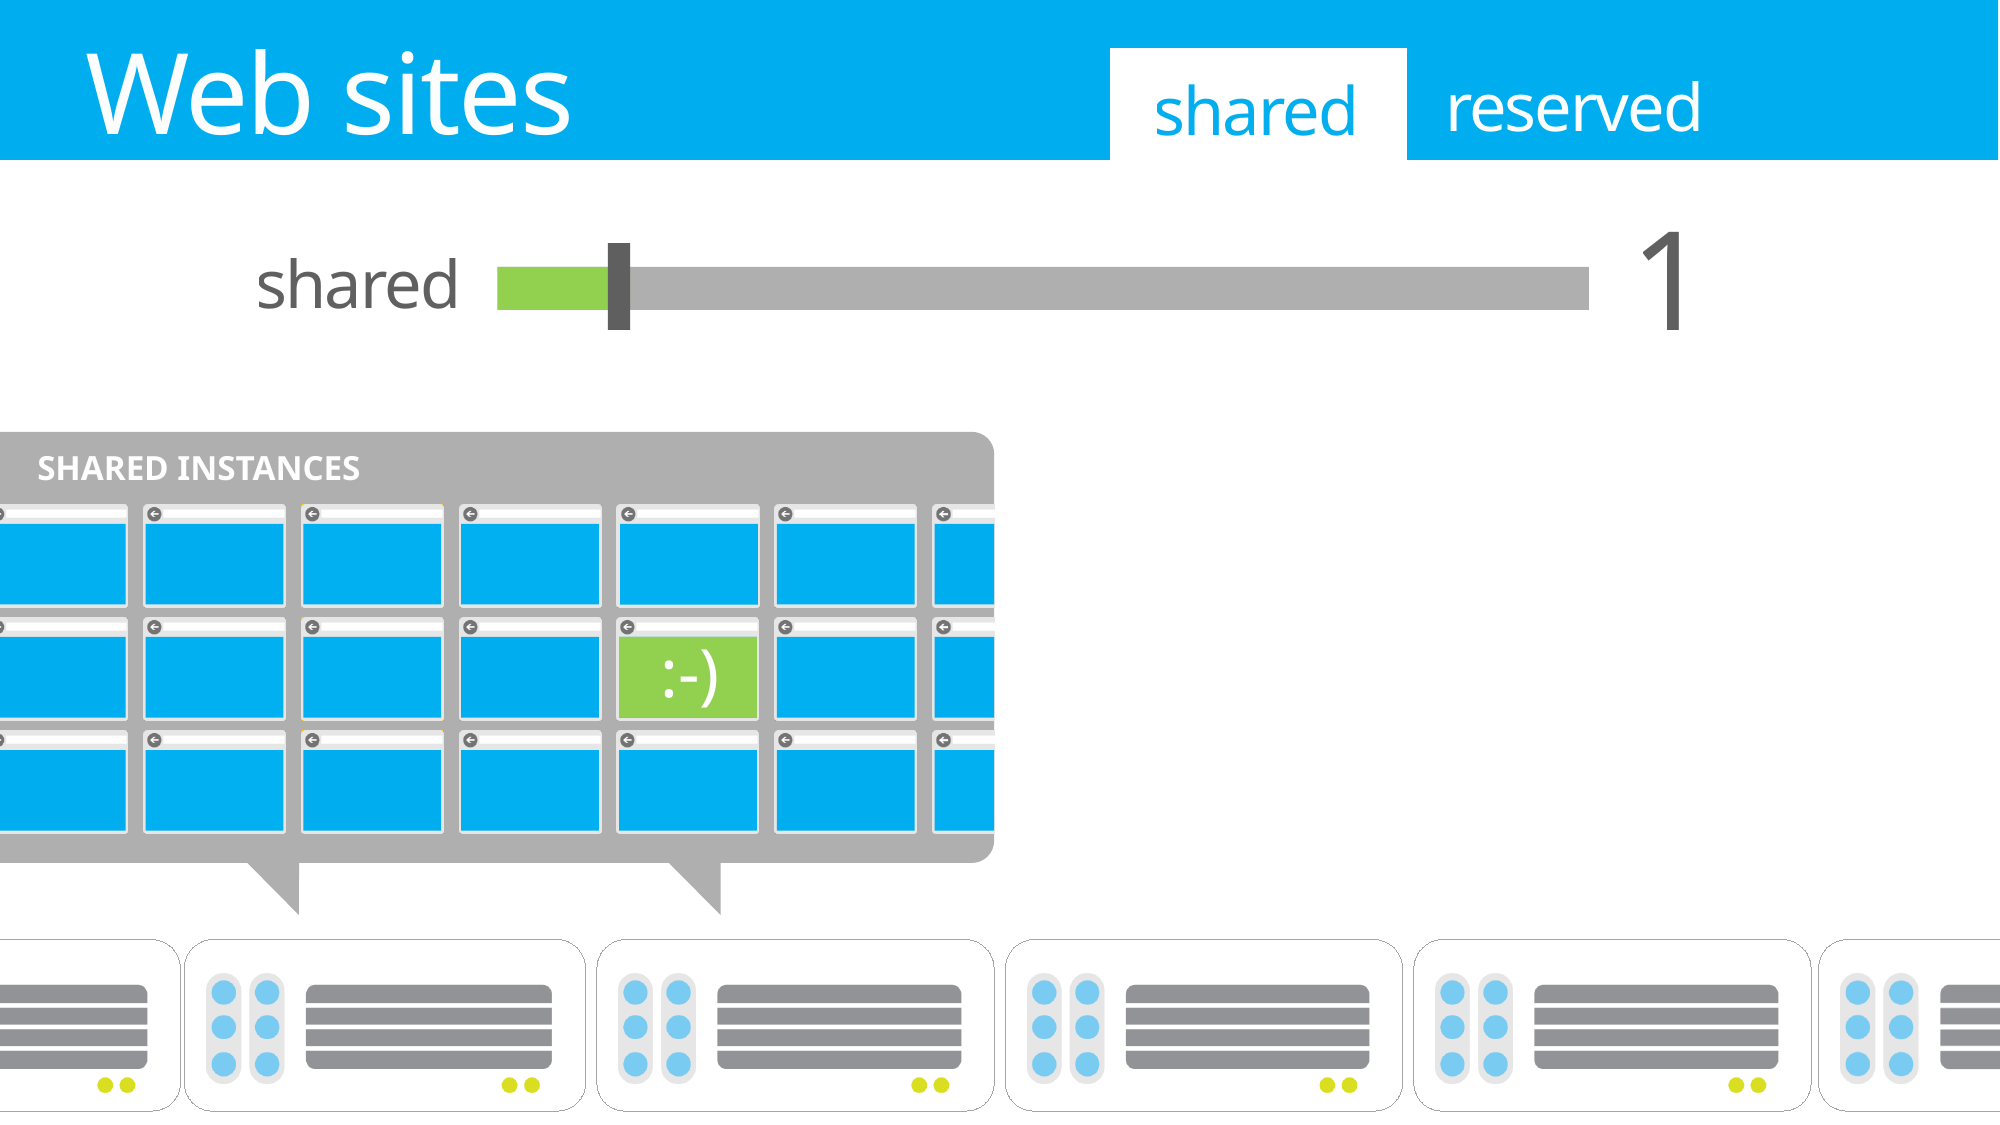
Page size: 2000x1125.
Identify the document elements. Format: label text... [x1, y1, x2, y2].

text_box shared [200, 251, 462, 260]
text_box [0, 0, 2000, 162]
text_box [497, 211, 1752, 362]
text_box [0, 260, 1032, 1031]
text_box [618, 630, 760, 718]
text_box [0, 939, 2000, 1112]
